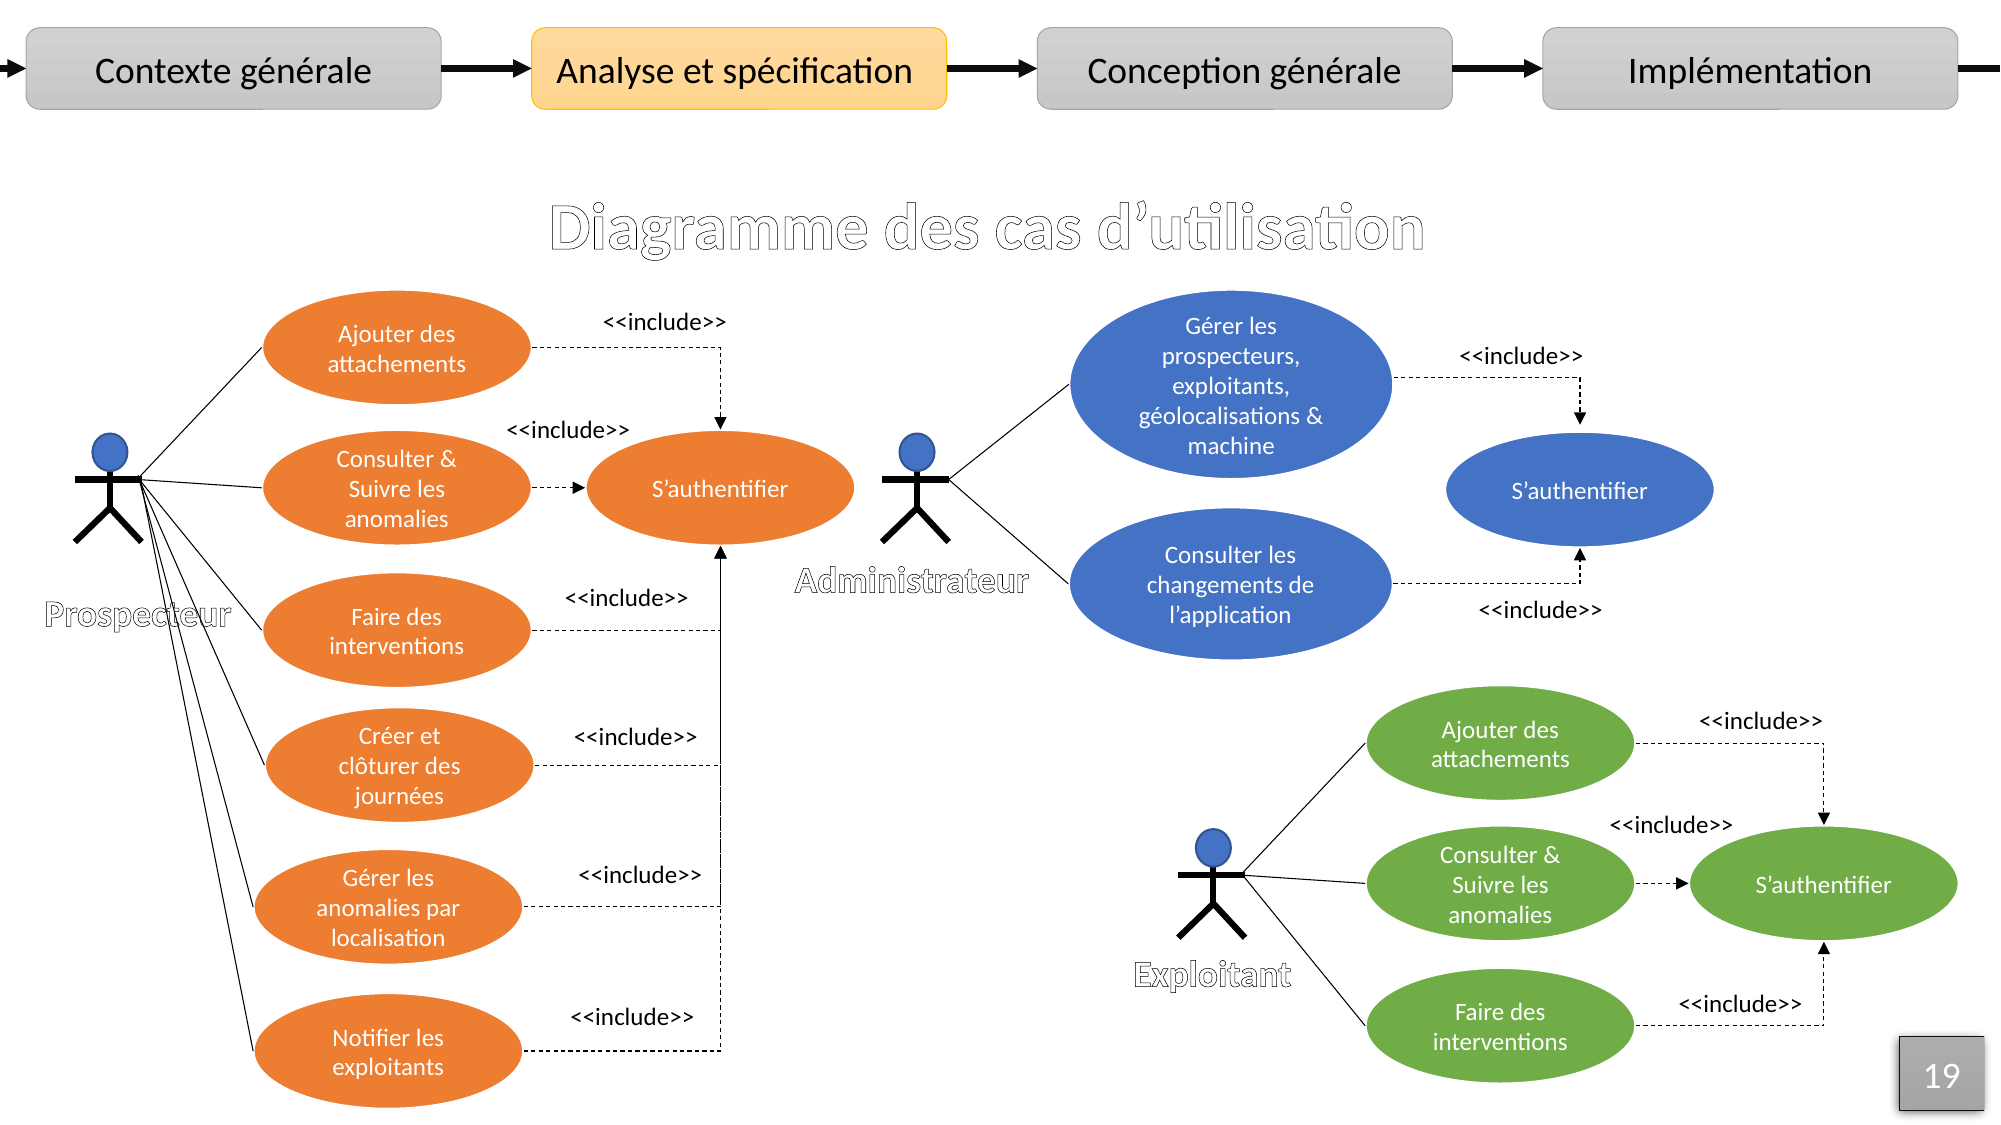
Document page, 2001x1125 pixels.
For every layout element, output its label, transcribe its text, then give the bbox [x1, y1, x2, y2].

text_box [0, 27, 2000, 110]
text_box 19 [1899, 1036, 1985, 1111]
text_box Diagramme des cas d’utilisation [173, 174, 1802, 270]
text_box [29, 289, 856, 1110]
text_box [1118, 684, 1960, 1085]
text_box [856, 289, 1716, 661]
